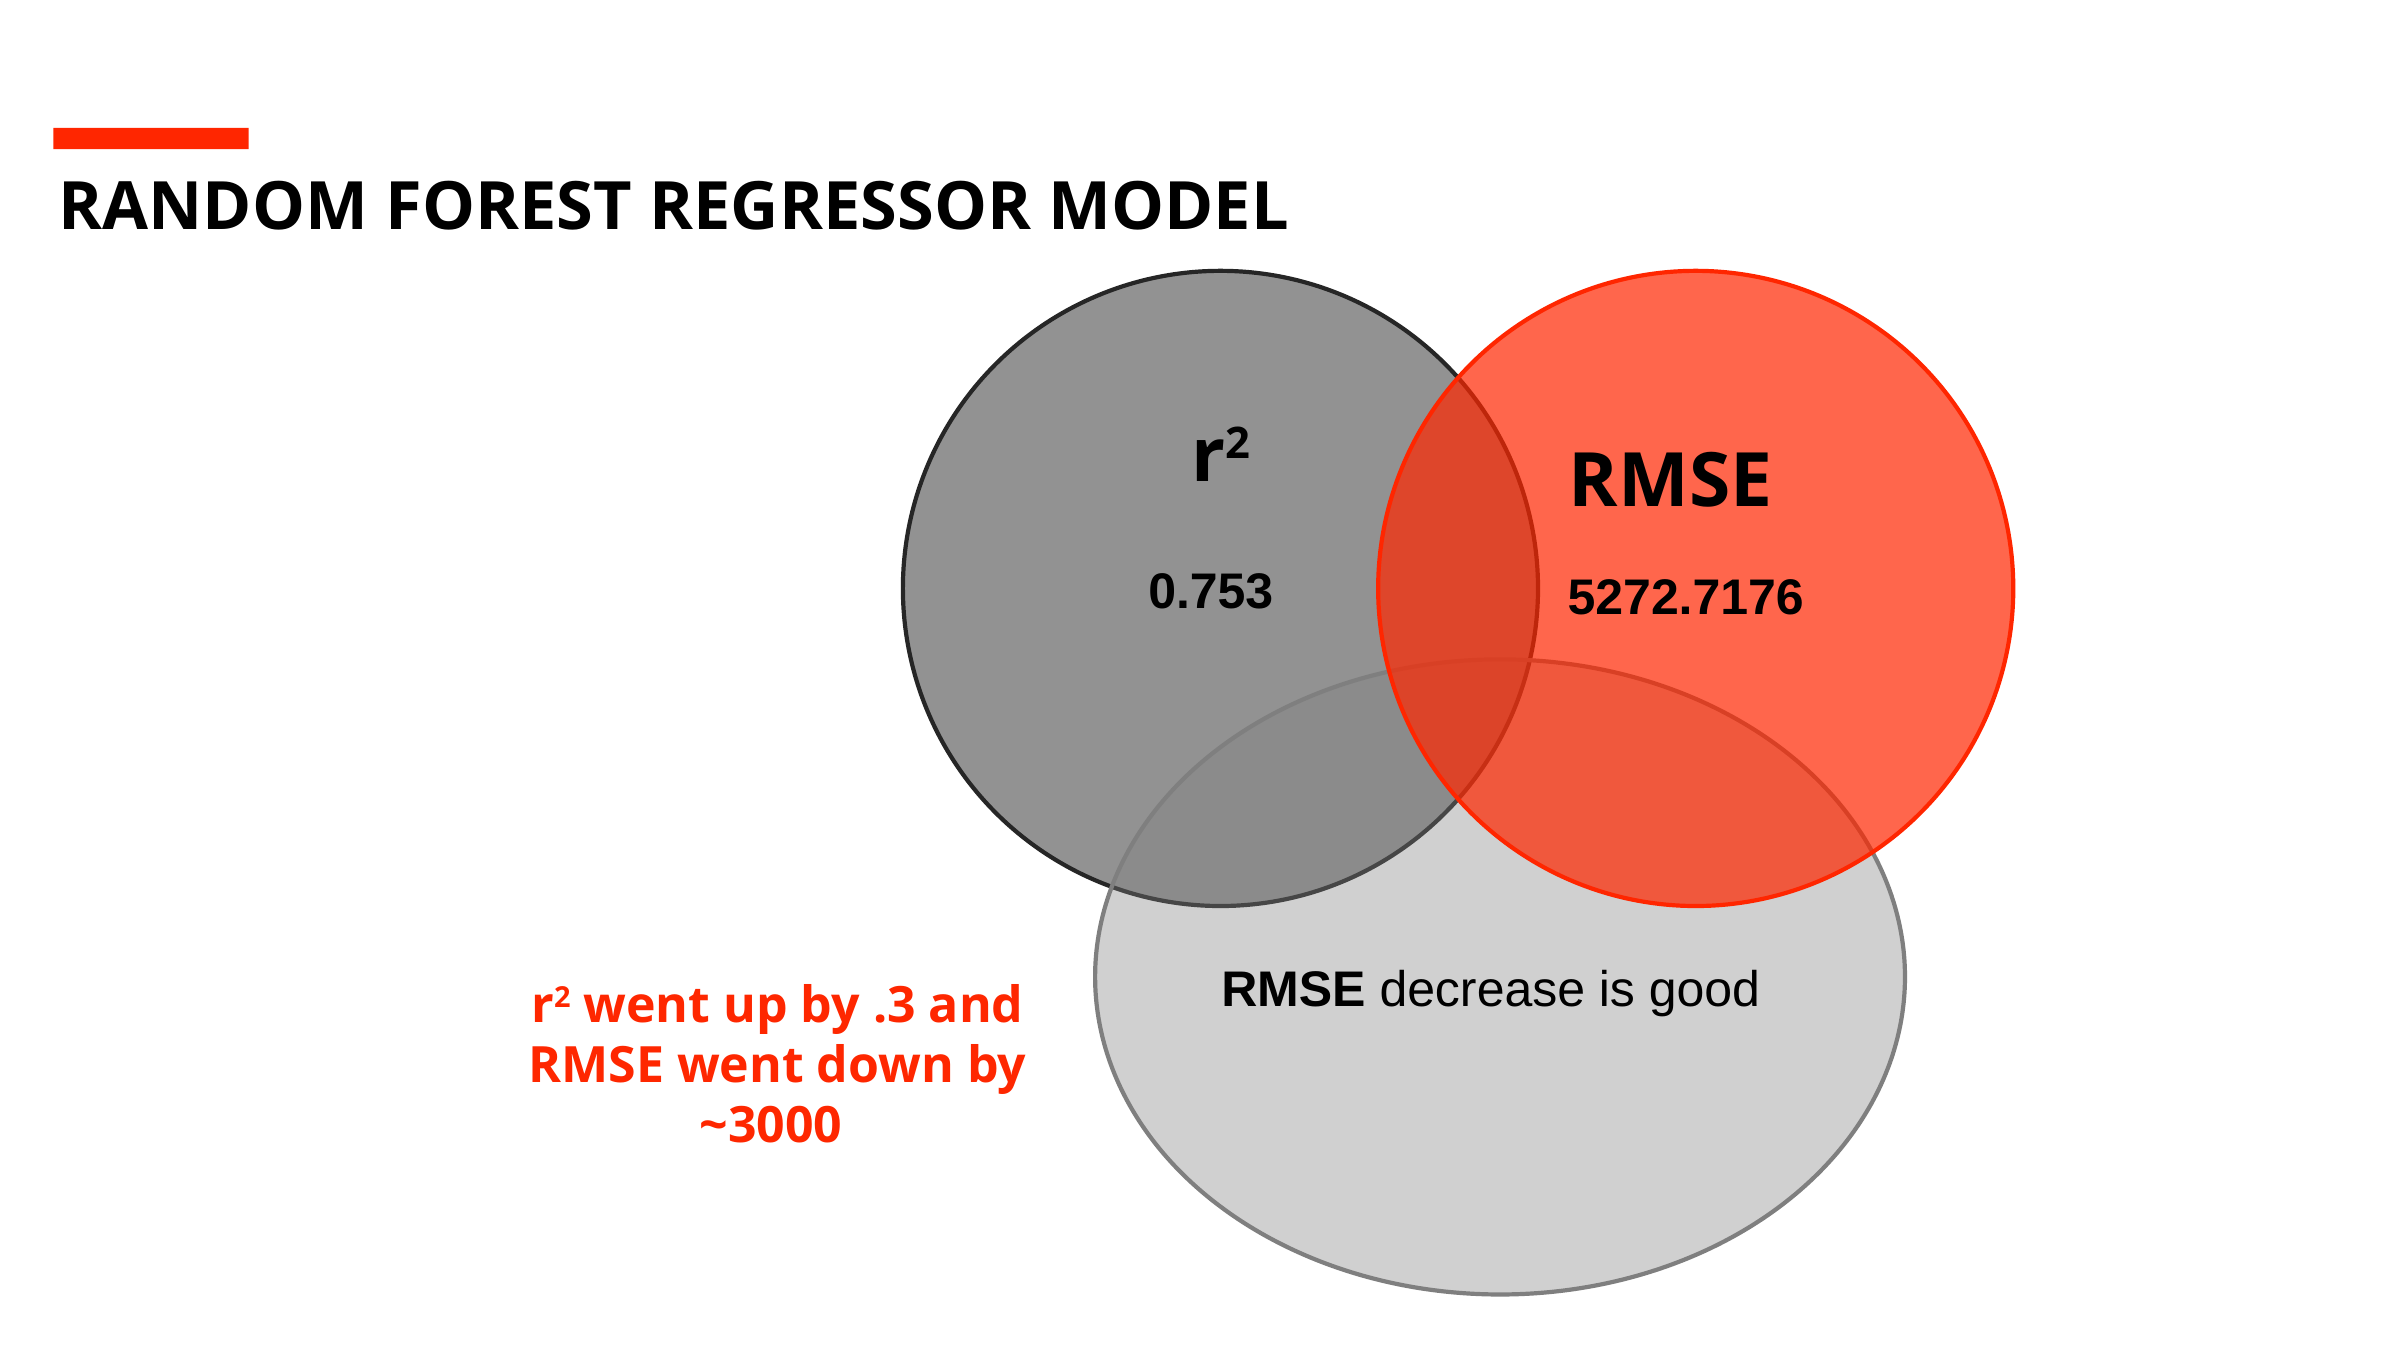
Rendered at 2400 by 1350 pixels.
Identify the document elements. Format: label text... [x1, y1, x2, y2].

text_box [1094, 659, 1906, 1295]
text_box r2 went up by .3 and RMSE went down by ~3000 [460, 915, 1094, 1161]
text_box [1377, 270, 2014, 907]
text_box RANDOM FOREST REGRESSOR MODEL [53, 150, 2097, 248]
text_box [902, 270, 1377, 907]
text_box [53, 127, 249, 150]
